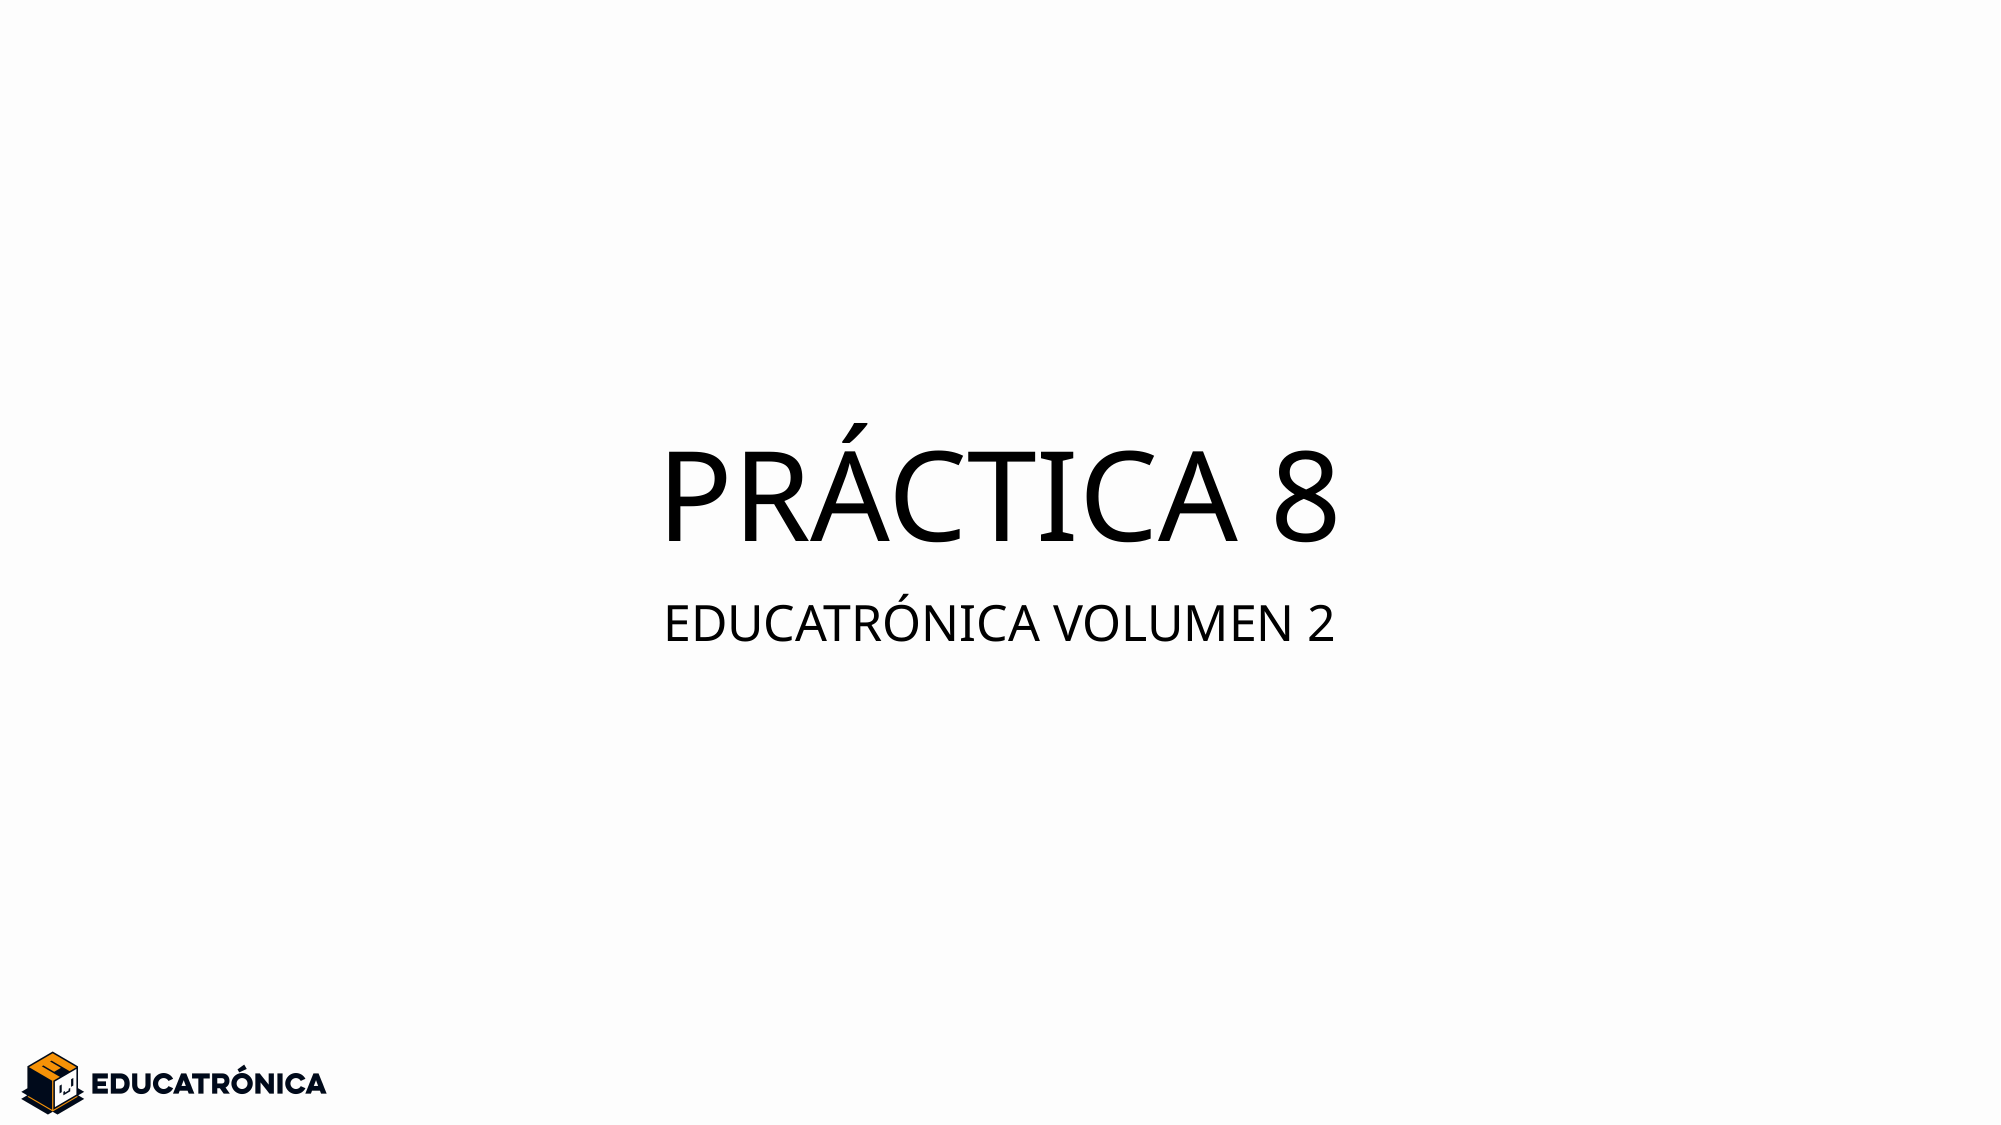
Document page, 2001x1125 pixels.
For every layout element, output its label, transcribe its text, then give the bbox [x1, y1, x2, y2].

subtitle EDUCATRÓNICA VOLUMEN 2 [249, 590, 1750, 863]
picture [19, 1048, 330, 1118]
title PRÁCTICA 8 [249, 184, 1750, 576]
